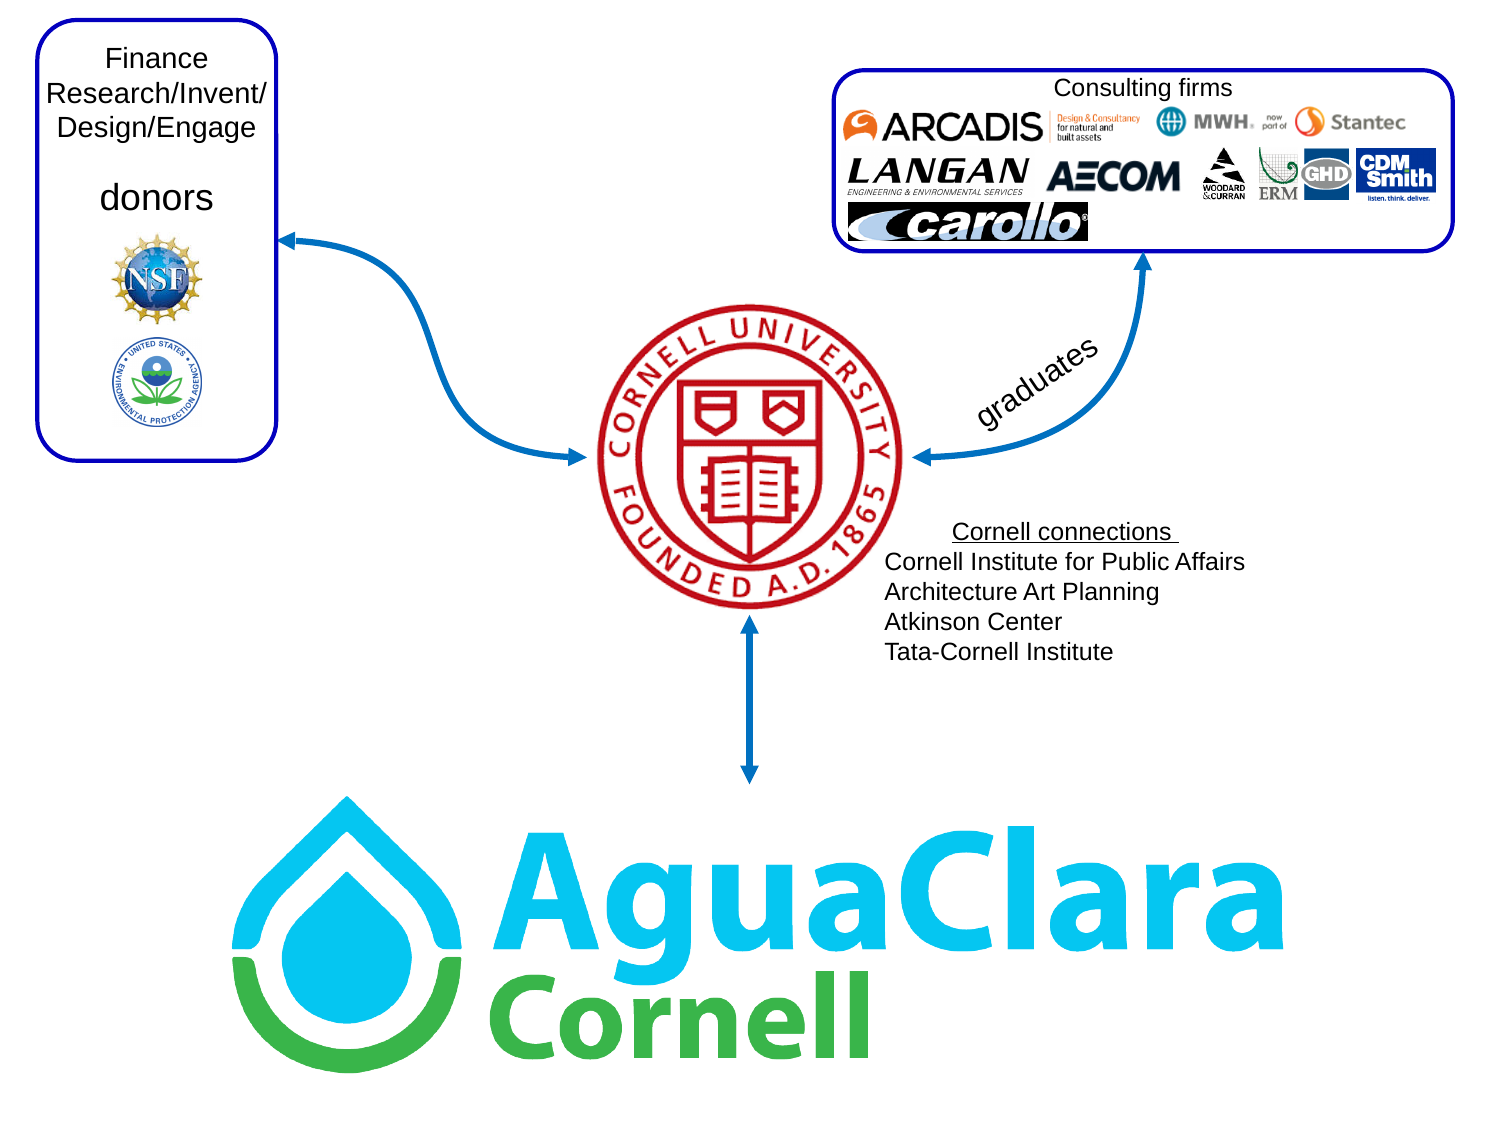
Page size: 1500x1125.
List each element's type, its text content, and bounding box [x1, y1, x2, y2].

picture [586, 299, 913, 616]
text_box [24, 19, 289, 461]
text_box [833, 63, 1453, 252]
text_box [293, 240, 588, 458]
picture [183, 764, 1316, 1125]
text_box Cornell connections Cornell Institute for Public Affairs Architecture Art Planning Atkinson Center Tata-Cornell Institute [869, 507, 1262, 673]
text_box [924, 238, 1131, 471]
